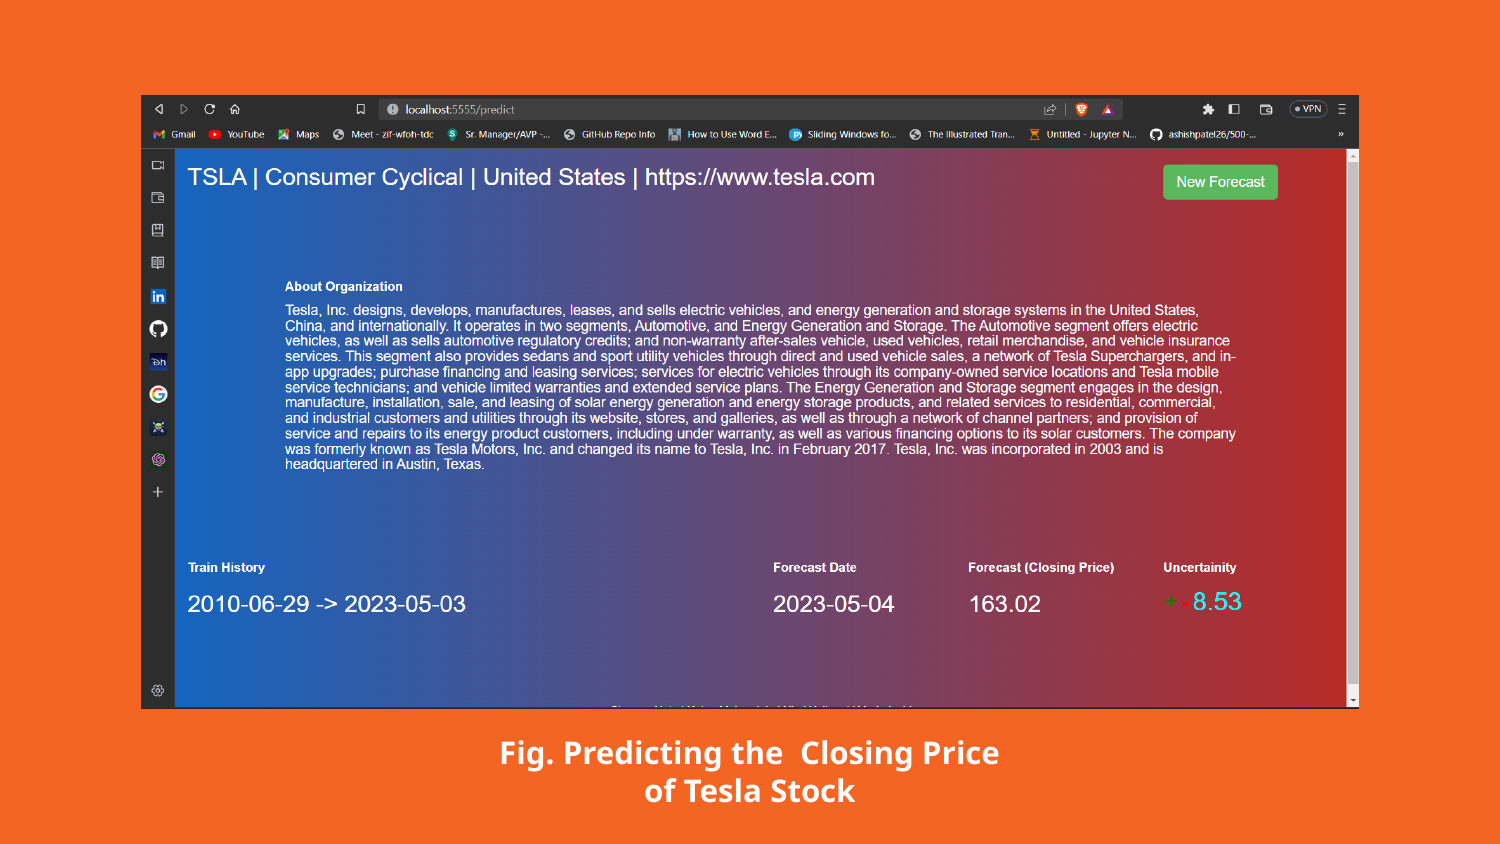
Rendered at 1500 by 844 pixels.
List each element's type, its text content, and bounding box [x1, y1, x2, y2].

picture [140, 95, 1360, 709]
text_box Fig. Predicting the Closing Price of Tesla Stock [472, 718, 1028, 824]
